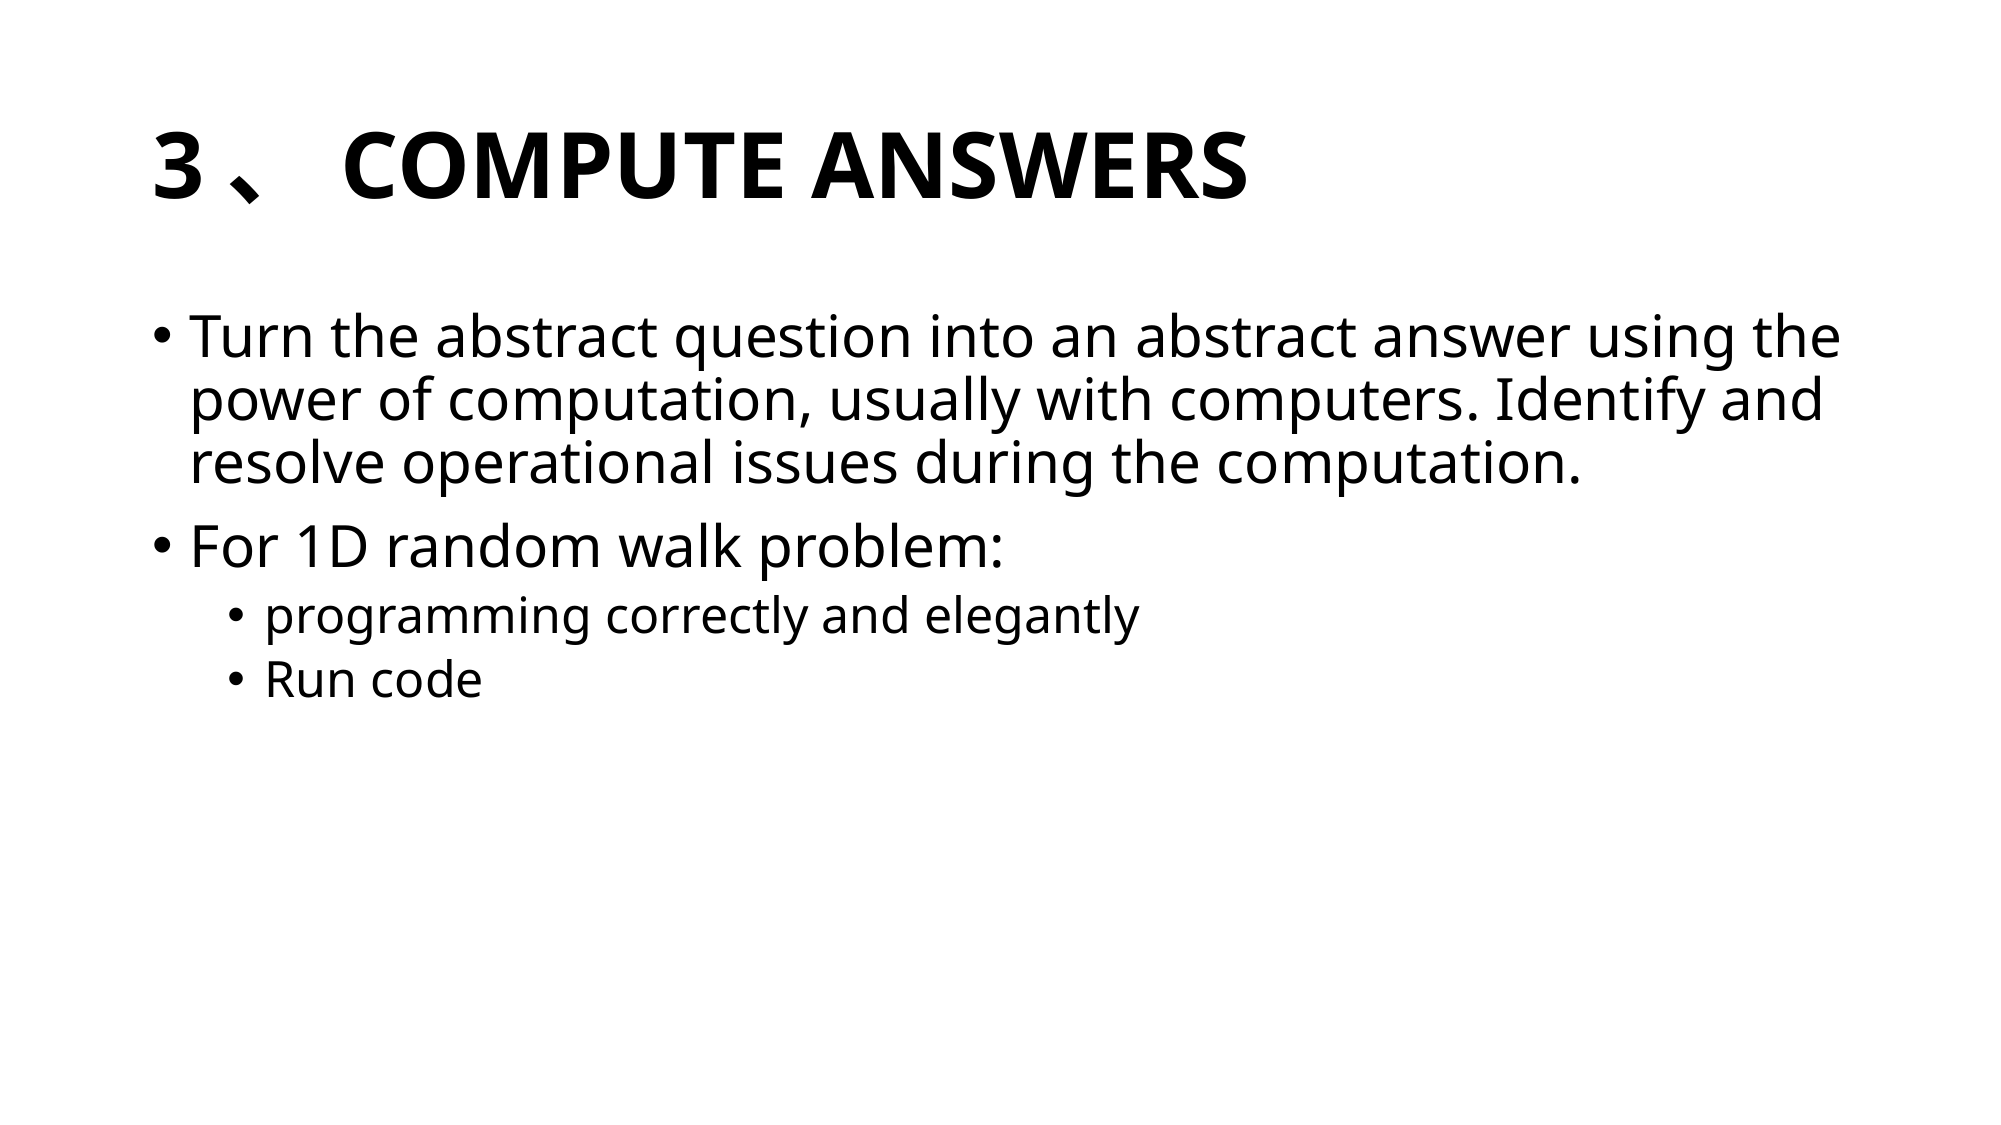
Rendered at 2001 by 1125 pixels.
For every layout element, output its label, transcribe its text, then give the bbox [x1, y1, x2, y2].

list Turn the abstract question into an abstract answer using the power of computation, usually with computers. Identify and resolve operational issues during the computation. For 1D random walk problem: programming correctly and elegantly Run code [137, 299, 1863, 1014]
title 3、COMPUTE ANSWERS [137, 59, 1863, 278]
